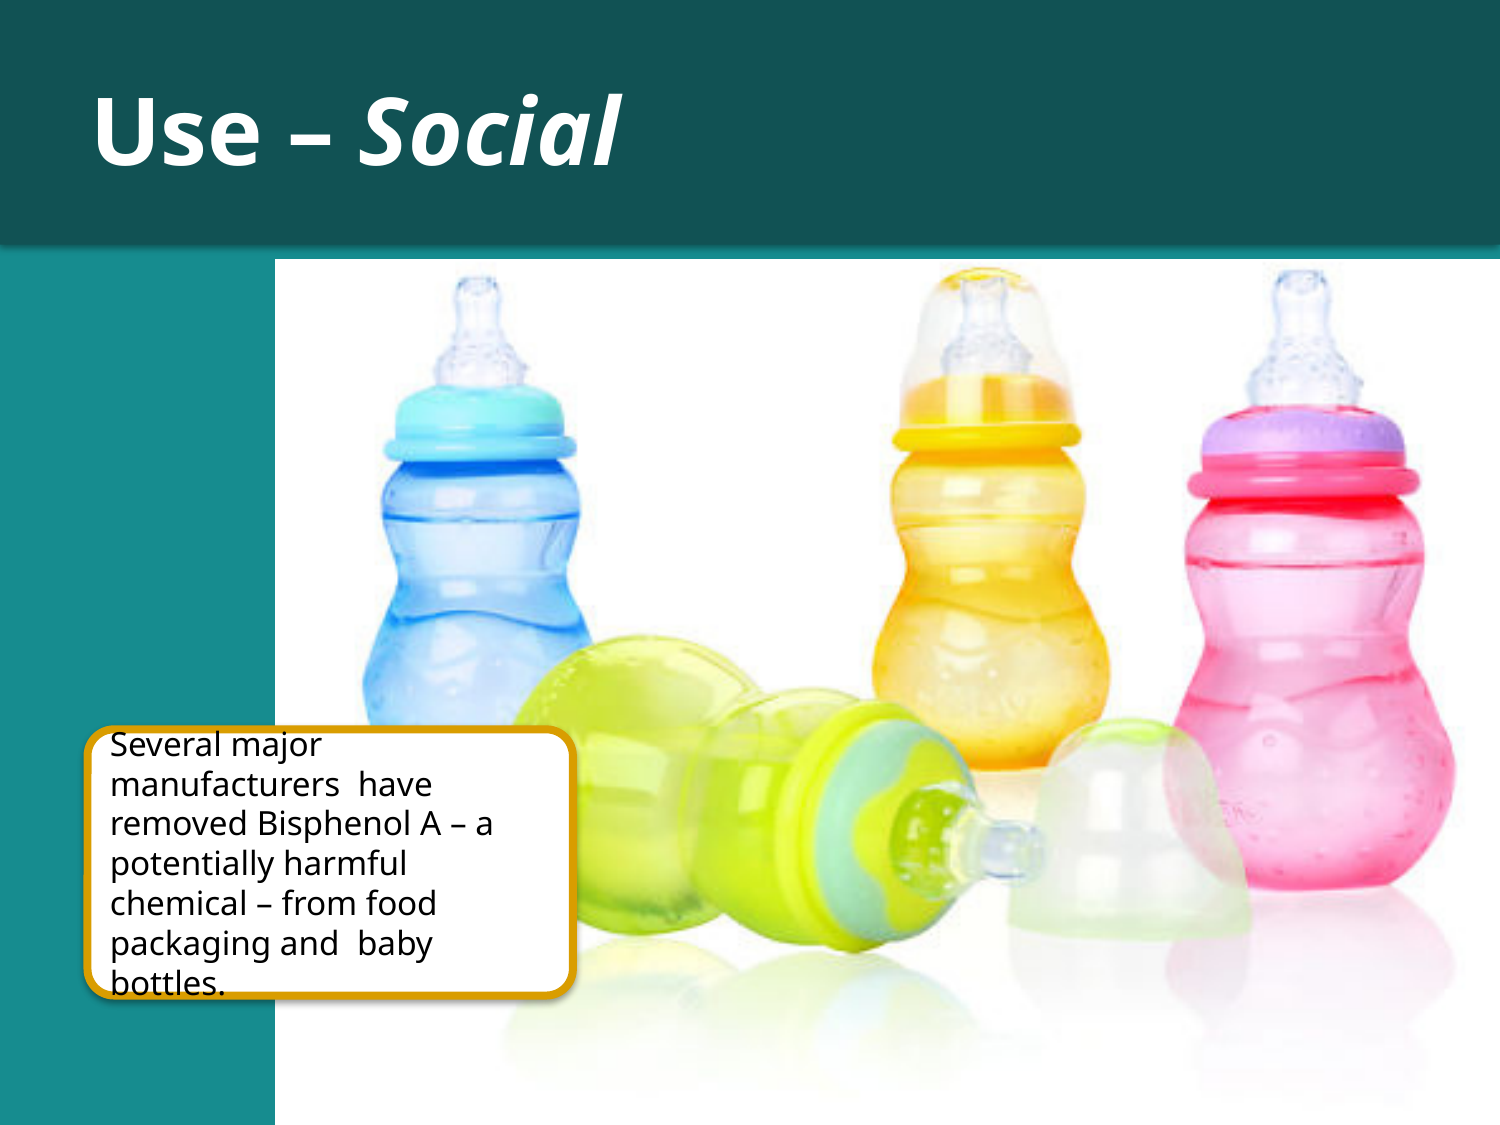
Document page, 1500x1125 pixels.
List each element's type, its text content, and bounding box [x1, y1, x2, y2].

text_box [87, 729, 573, 996]
title Use – Social [75, 24, 1425, 231]
picture [274, 259, 1500, 1125]
